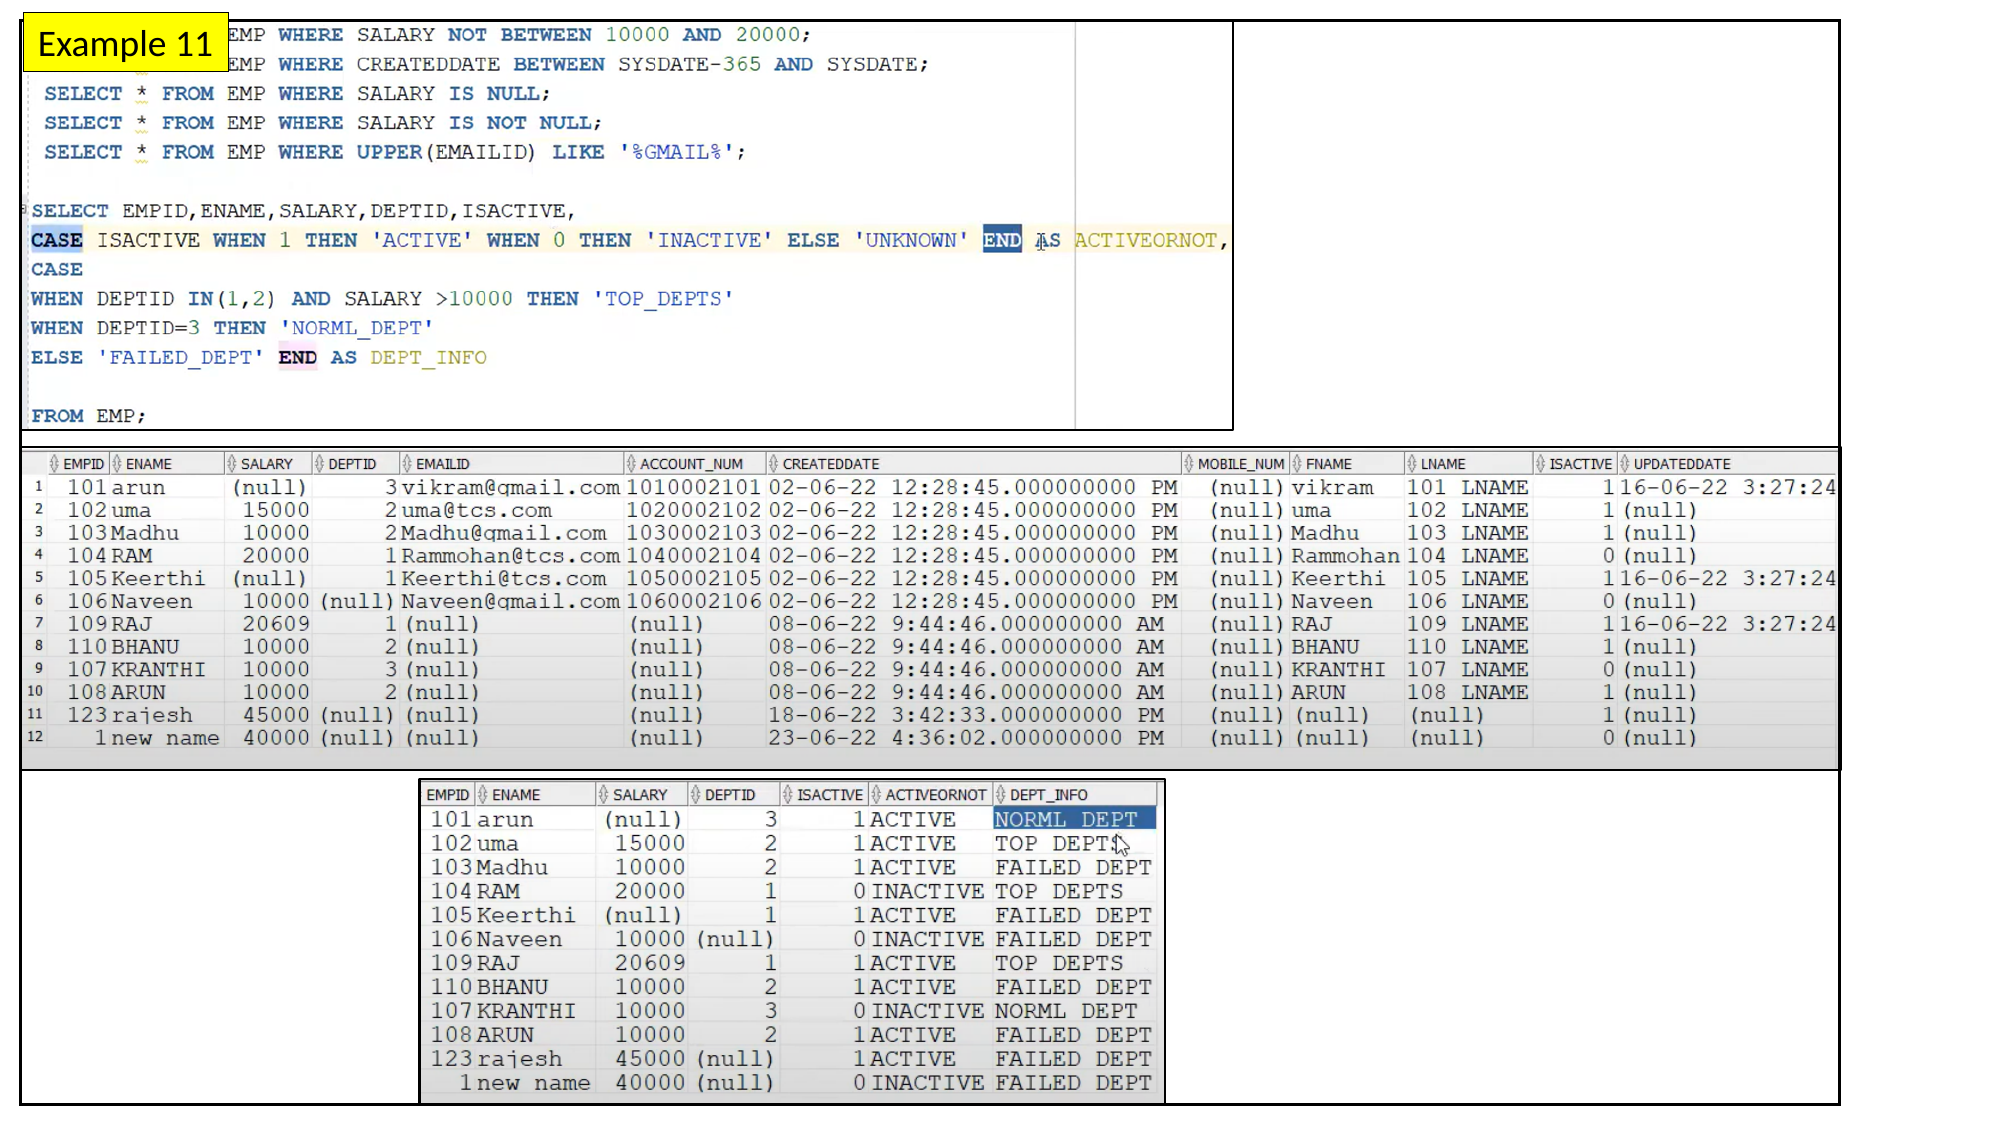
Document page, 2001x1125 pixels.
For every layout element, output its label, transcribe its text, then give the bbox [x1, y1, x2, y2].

picture [420, 780, 1164, 1103]
text_box Example 11 [23, 12, 229, 22]
text_box [19, 20, 1841, 1105]
picture [22, 448, 1840, 769]
picture [21, 22, 1232, 429]
